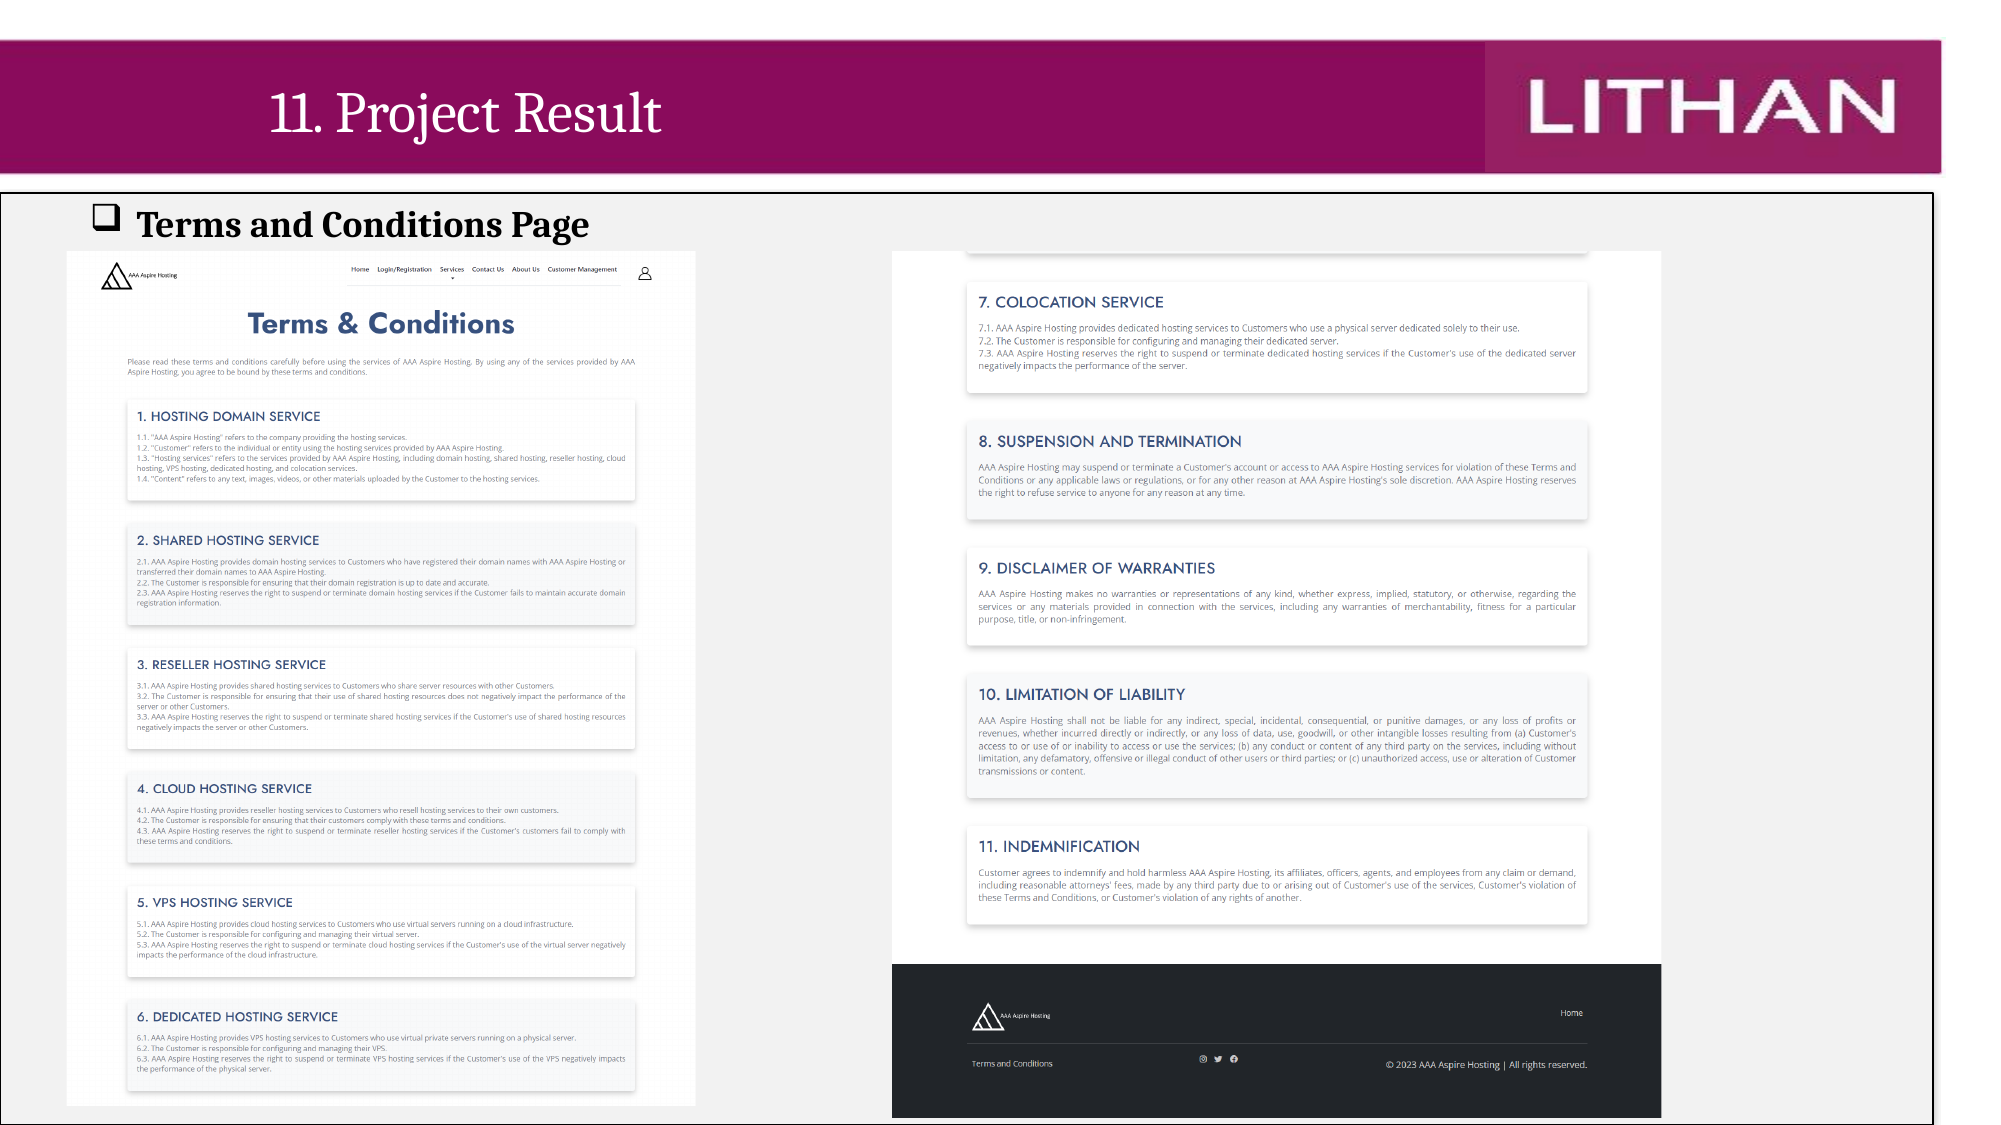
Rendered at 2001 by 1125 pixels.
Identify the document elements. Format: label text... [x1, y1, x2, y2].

picture [66, 251, 696, 1107]
text_box 11. Project Result [255, 66, 1354, 152]
picture [891, 251, 1662, 1118]
text_box Terms and Conditions Page [0, 192, 1934, 1125]
picture [0, 37, 1946, 178]
